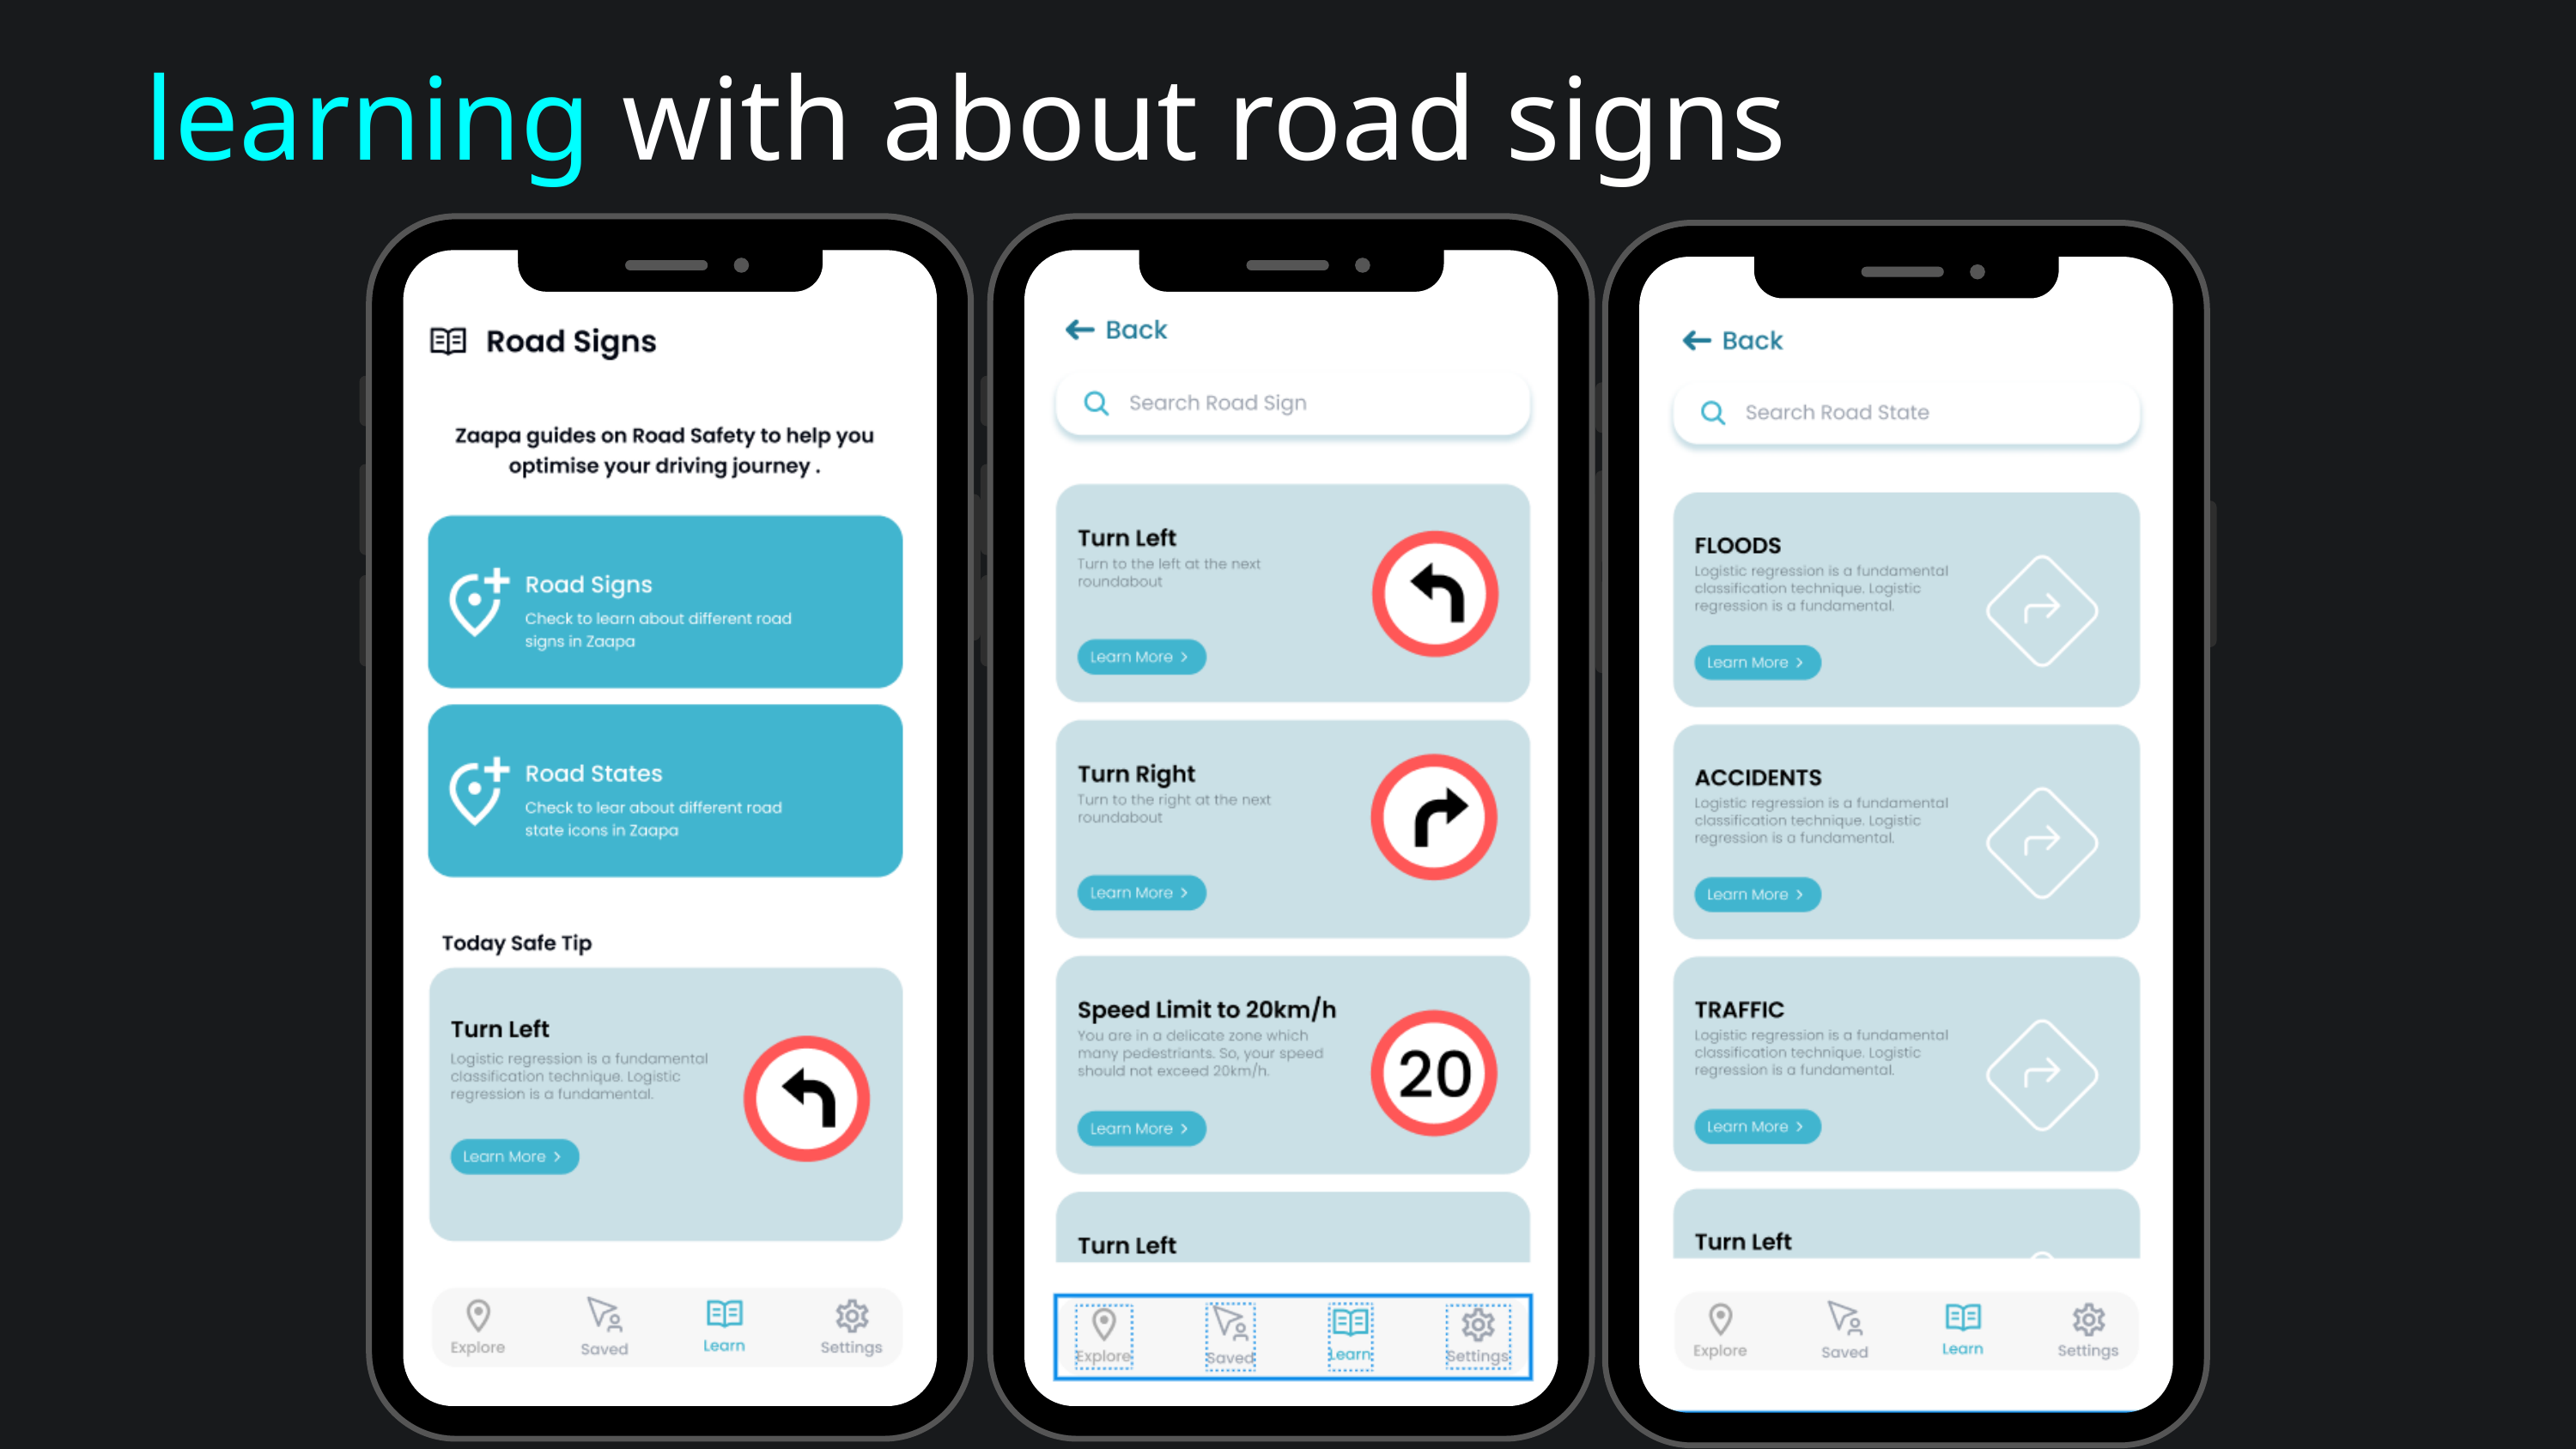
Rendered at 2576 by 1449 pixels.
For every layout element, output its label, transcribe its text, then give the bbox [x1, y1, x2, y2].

text_box learning with about road signs [144, 22, 2497, 184]
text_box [1595, 219, 2217, 1449]
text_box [980, 213, 1602, 1443]
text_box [359, 213, 978, 1443]
